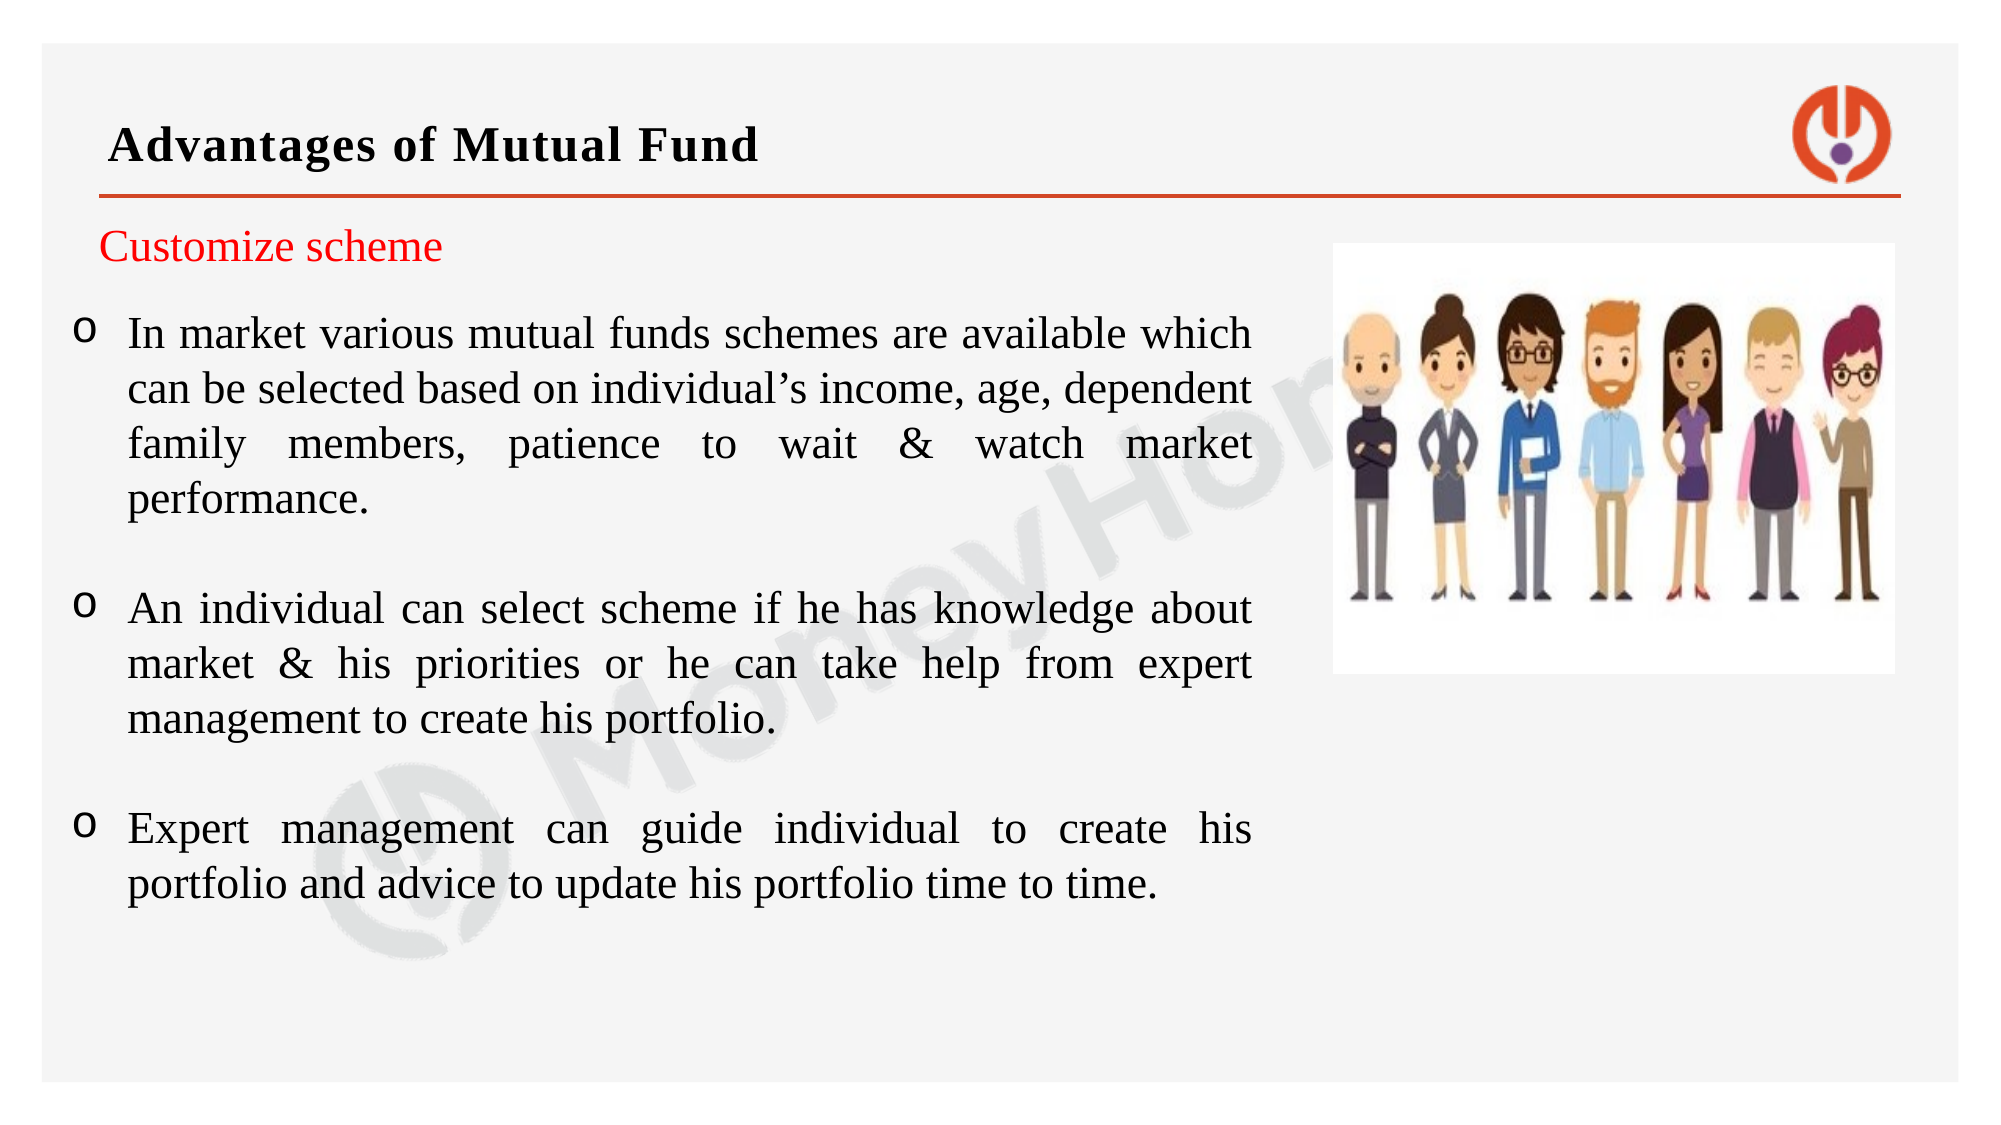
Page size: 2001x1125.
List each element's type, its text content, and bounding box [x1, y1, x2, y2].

title Advantages of Mutual Fund [92, 75, 1712, 219]
picture [1332, 243, 1895, 674]
text_box In market various mutual funds schemes are available which can be selected based on individual’s income, age, dependent family members, patience to wait & watch market performance. An individual can select scheme if he has knowledge about market & his priorities or he can take help from expert management to create his portfolio. Expert management can guide individual to create his portfolio and advice to update his portfolio time to time. [56, 295, 1269, 1051]
picture [1792, 85, 1897, 184]
text_box Customize scheme [84, 208, 1165, 279]
